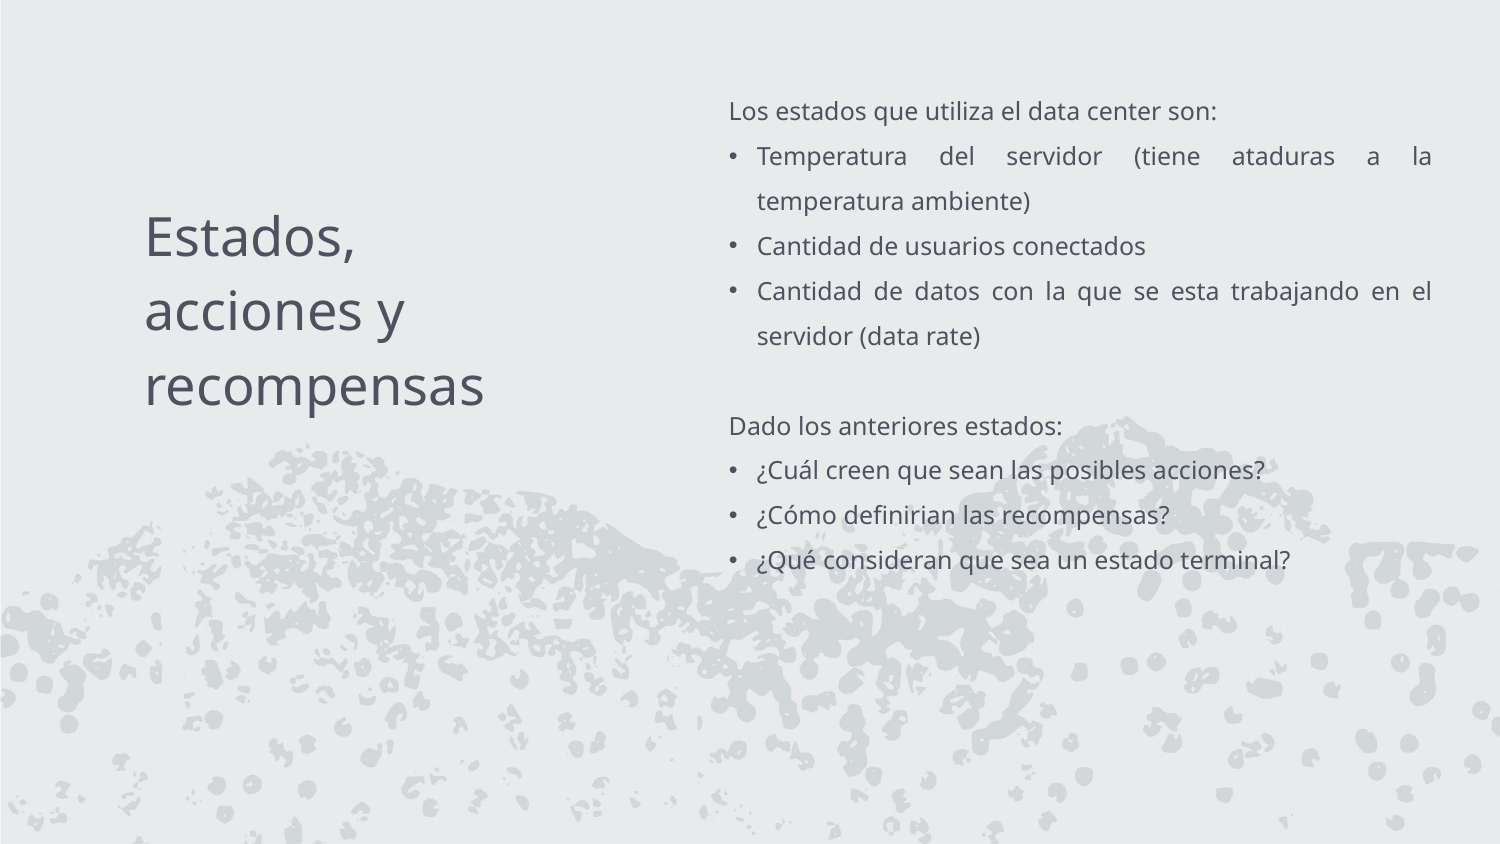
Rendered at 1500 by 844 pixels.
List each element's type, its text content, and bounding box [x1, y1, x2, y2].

text_box Los estados que utiliza el data center son: Temperatura del servidor (tiene ataduras a la temperatura ambiente) Cantidad de usuarios conectados Cantidad de datos con la que se esta trabajando en el servidor (data rate) Dado los anteriores estados: ¿Cuál creen que sean las posibles acciones? ¿Cómo definirian las recompensas? ¿Qué consideran que sea un estado terminal? [688, 65, 1449, 778]
text_box Estados, acciones y recompensas [129, 177, 548, 422]
picture [0, 0, 1500, 844]
